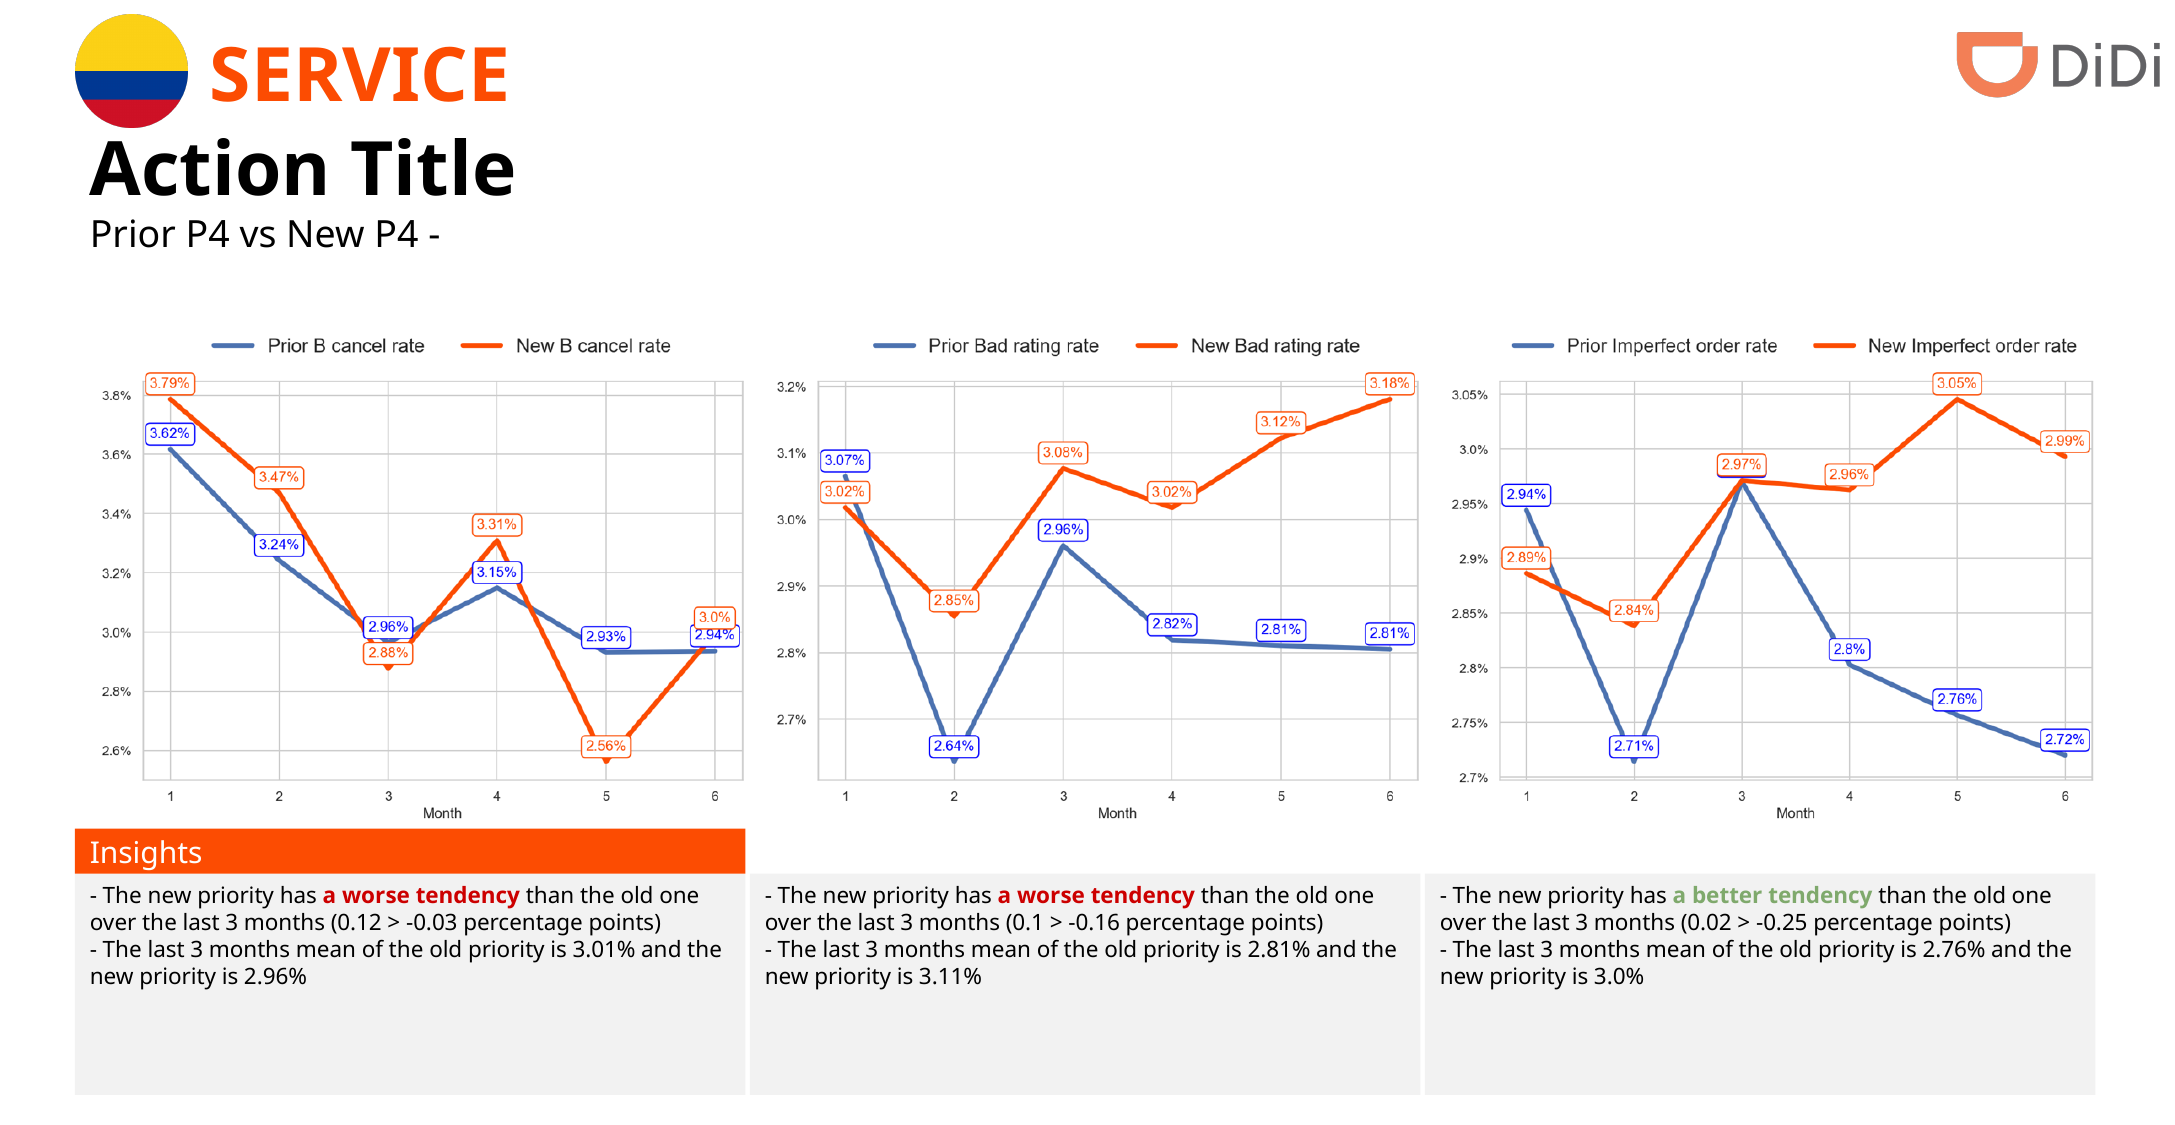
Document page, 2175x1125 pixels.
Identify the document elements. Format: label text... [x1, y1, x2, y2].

text_box Action Title [74, 127, 2175, 202]
picture [74, 322, 2101, 829]
picture [1949, 1, 2175, 129]
picture [74, 14, 188, 128]
text_box Prior P4 vs New P4 - [74, 202, 2175, 263]
text_box - The new priority has a worse tendency than the old one over the last 3 months (0.12 > -0.03 percentage points) - The last 3 months mean of the old priority is 3.01% and the new priority is 2.96% [74, 874, 746, 1095]
text_box - The new priority has a worse tendency than the old one over the last 3 months (0.1 > -0.16 percentage points) - The last 3 months mean of the old priority is 2.81% and the new priority is 3.11% [749, 873, 1421, 1095]
text_box - The new priority has a better tendency than the old one over the last 3 months (0.02 > -0.25 percentage points) - The last 3 months mean of the old priority is 2.76% and the new priority is 3.0% [1424, 873, 2096, 1095]
text_box Insights [74, 837, 746, 874]
text_box SERVICE [194, 15, 1800, 127]
